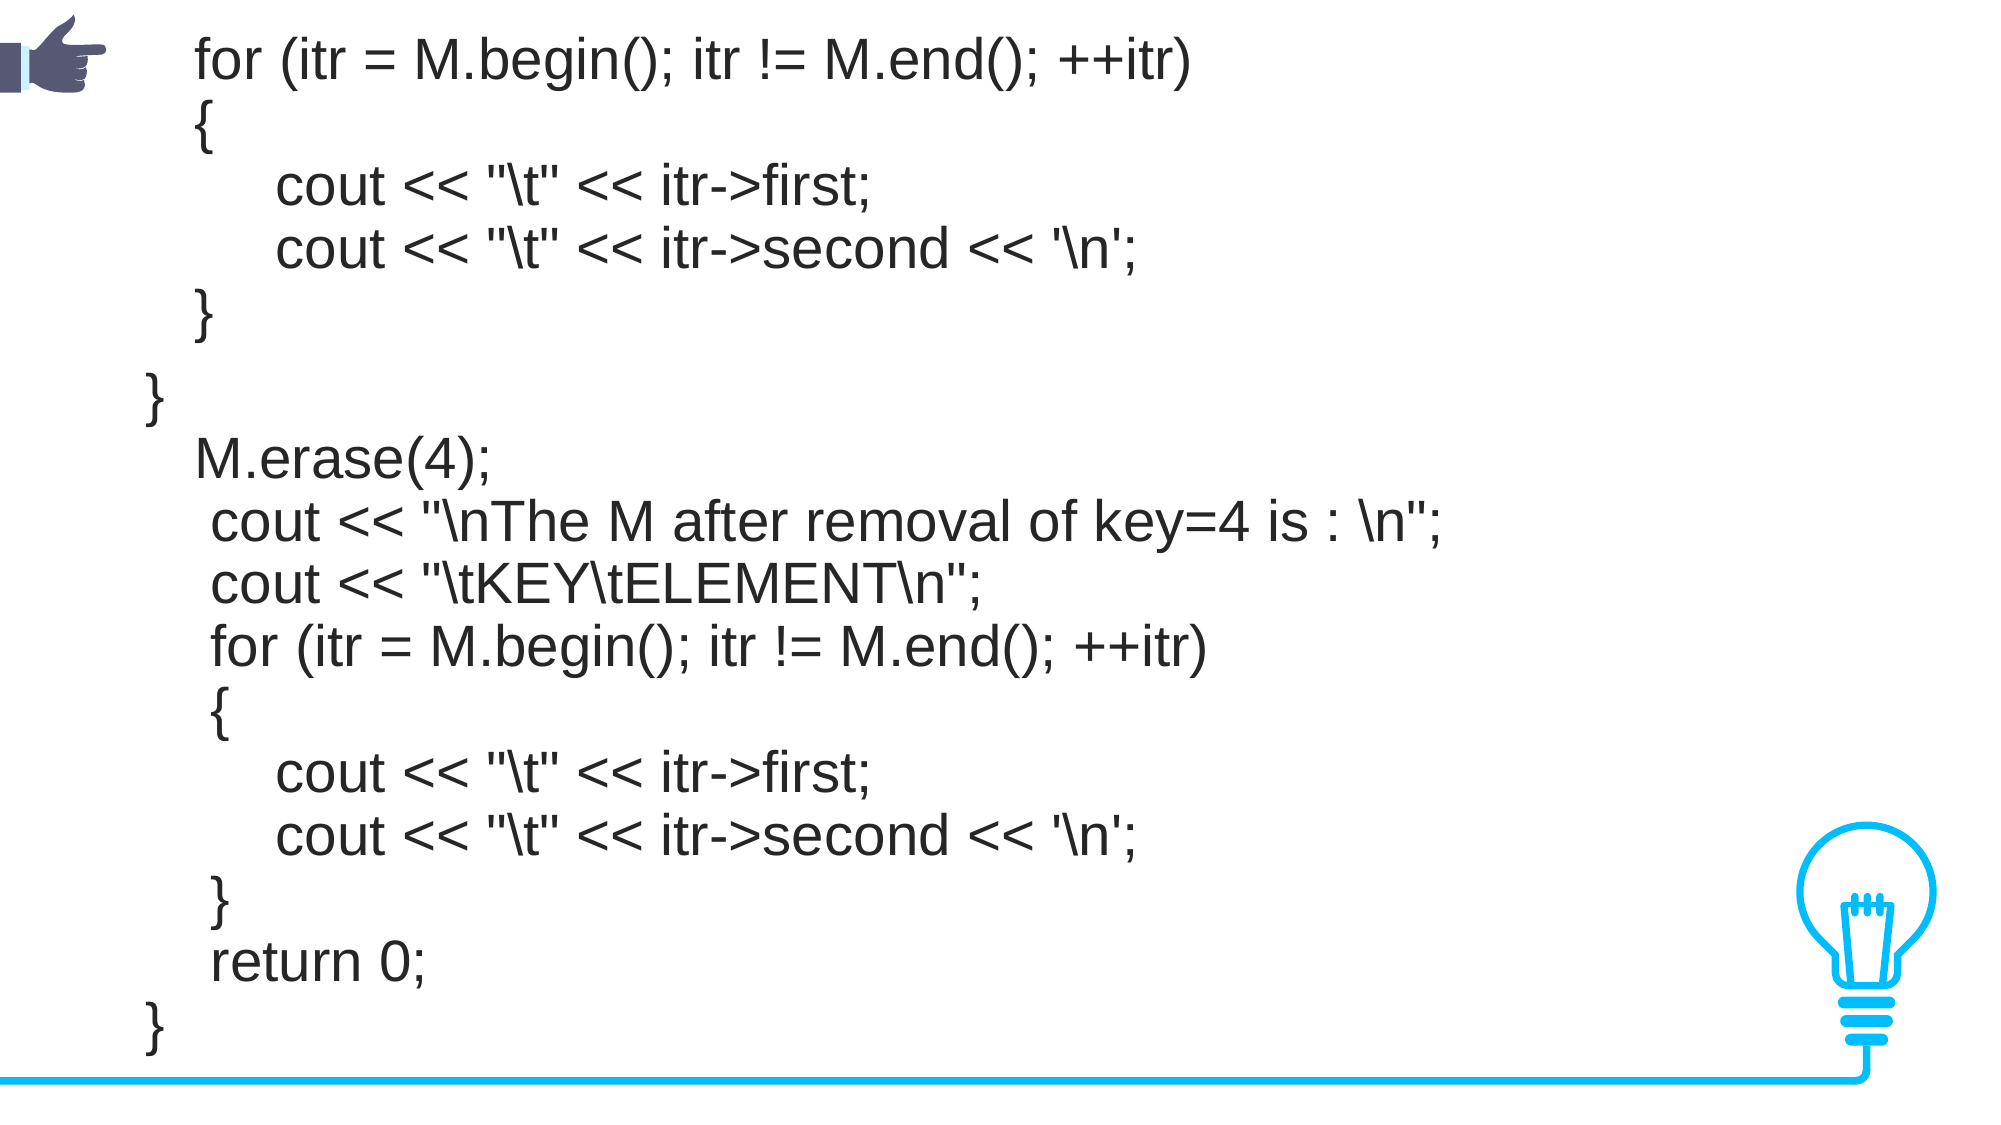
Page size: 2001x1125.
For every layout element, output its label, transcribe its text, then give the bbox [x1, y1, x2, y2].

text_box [0, 14, 107, 93]
list for (itr = M.begin(); itr != M.end(); ++itr) { cout << "\t" << itr->first; cout << "\t" << itr->second << '\n'; } } M.erase(4); cout << "\nThe M after removal of key=4 is : \n"; cout << "\tKEY\tELEMENT\n"; for (itr = M.begin(); itr != M.end(); ++itr) { cout << "\t" << itr->first; cout << "\t" << itr->second << '\n'; } return 0; } [130, 25, 1927, 1061]
